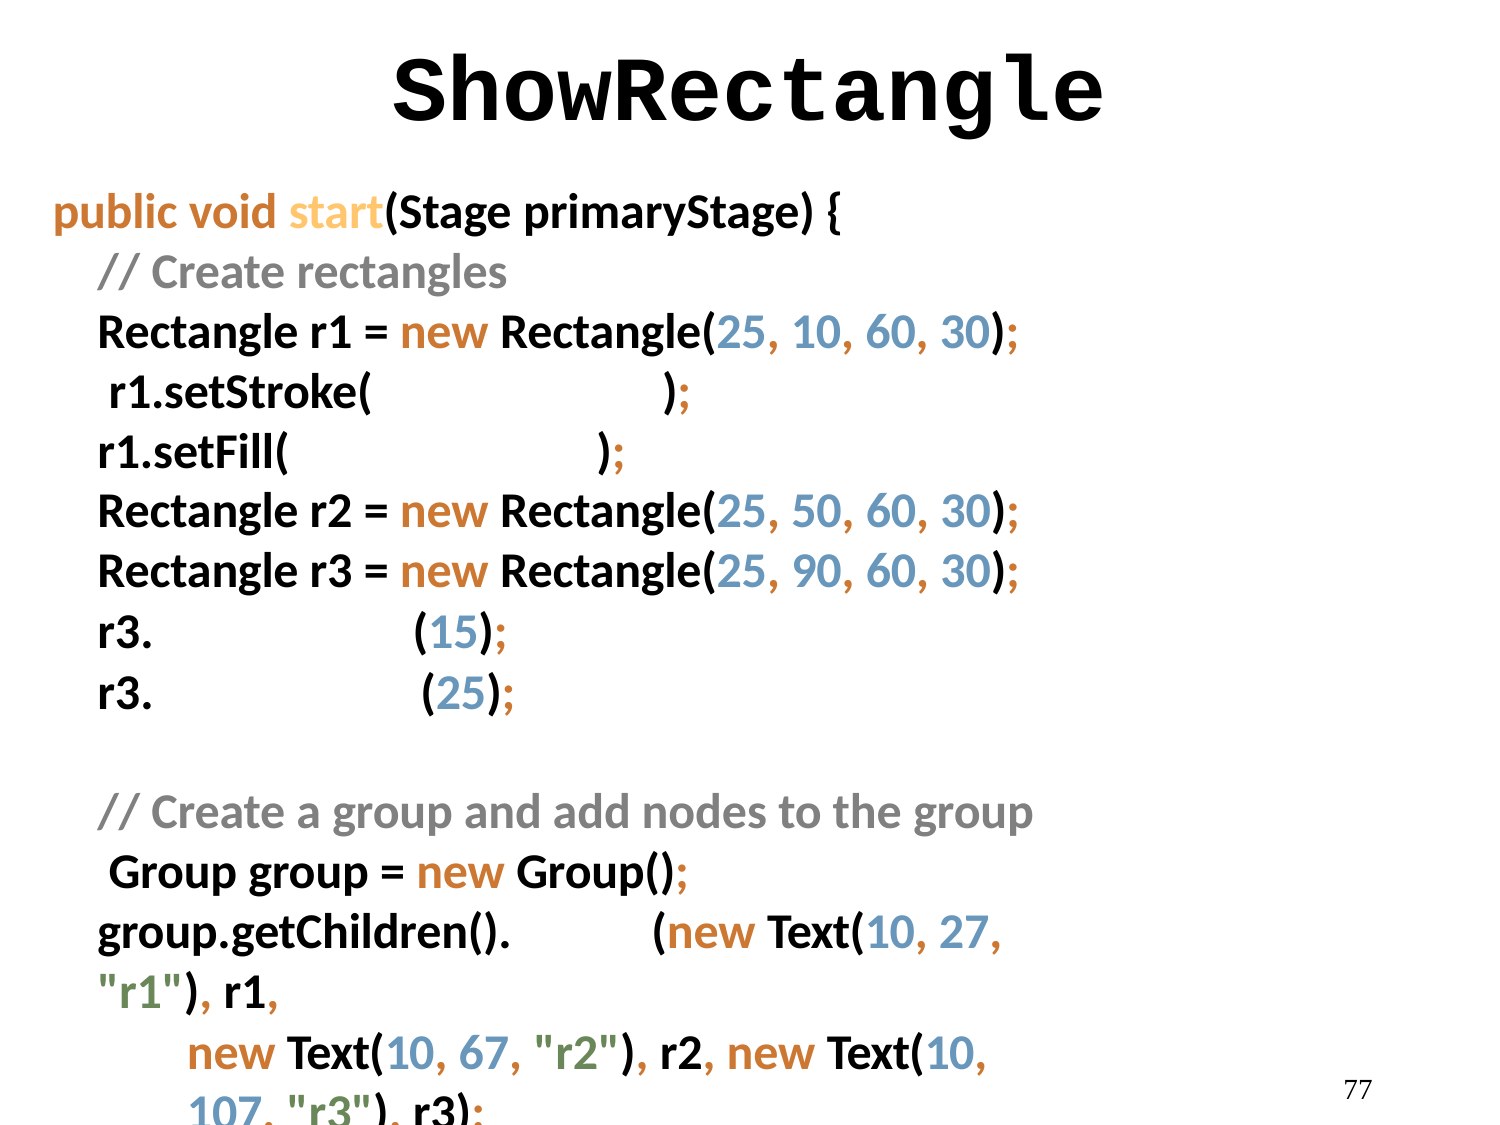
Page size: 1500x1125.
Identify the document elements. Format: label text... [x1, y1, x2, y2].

text_box // Create a group and add nodes to the group Group group = new Group(); group.getChildren(). (new Text(10, 27, "r1"), r1, new Text(10, 67, "r2"), r2, new Text(10, 107, "r3"), r3); [95, 776, 1309, 1125]
slide_number 73 [1322, 1070, 1381, 1125]
text_box public void start(Stage primaryStage) { // Create rectangles Rectangle r1 = new Rectangle(25, 10, 60, 30); r1.setStroke( ); r1.setFill( ); Rectangle r2 = new Rectangle(25, 50, 60, 30); Rectangle r3 = new Rectangle(25, 90, 60, 30); [50, 176, 1028, 598]
title ShowRectangle [390, 26, 1110, 217]
text_box r3. r3. [95, 596, 156, 720]
text_box (15); (25); [410, 596, 519, 720]
